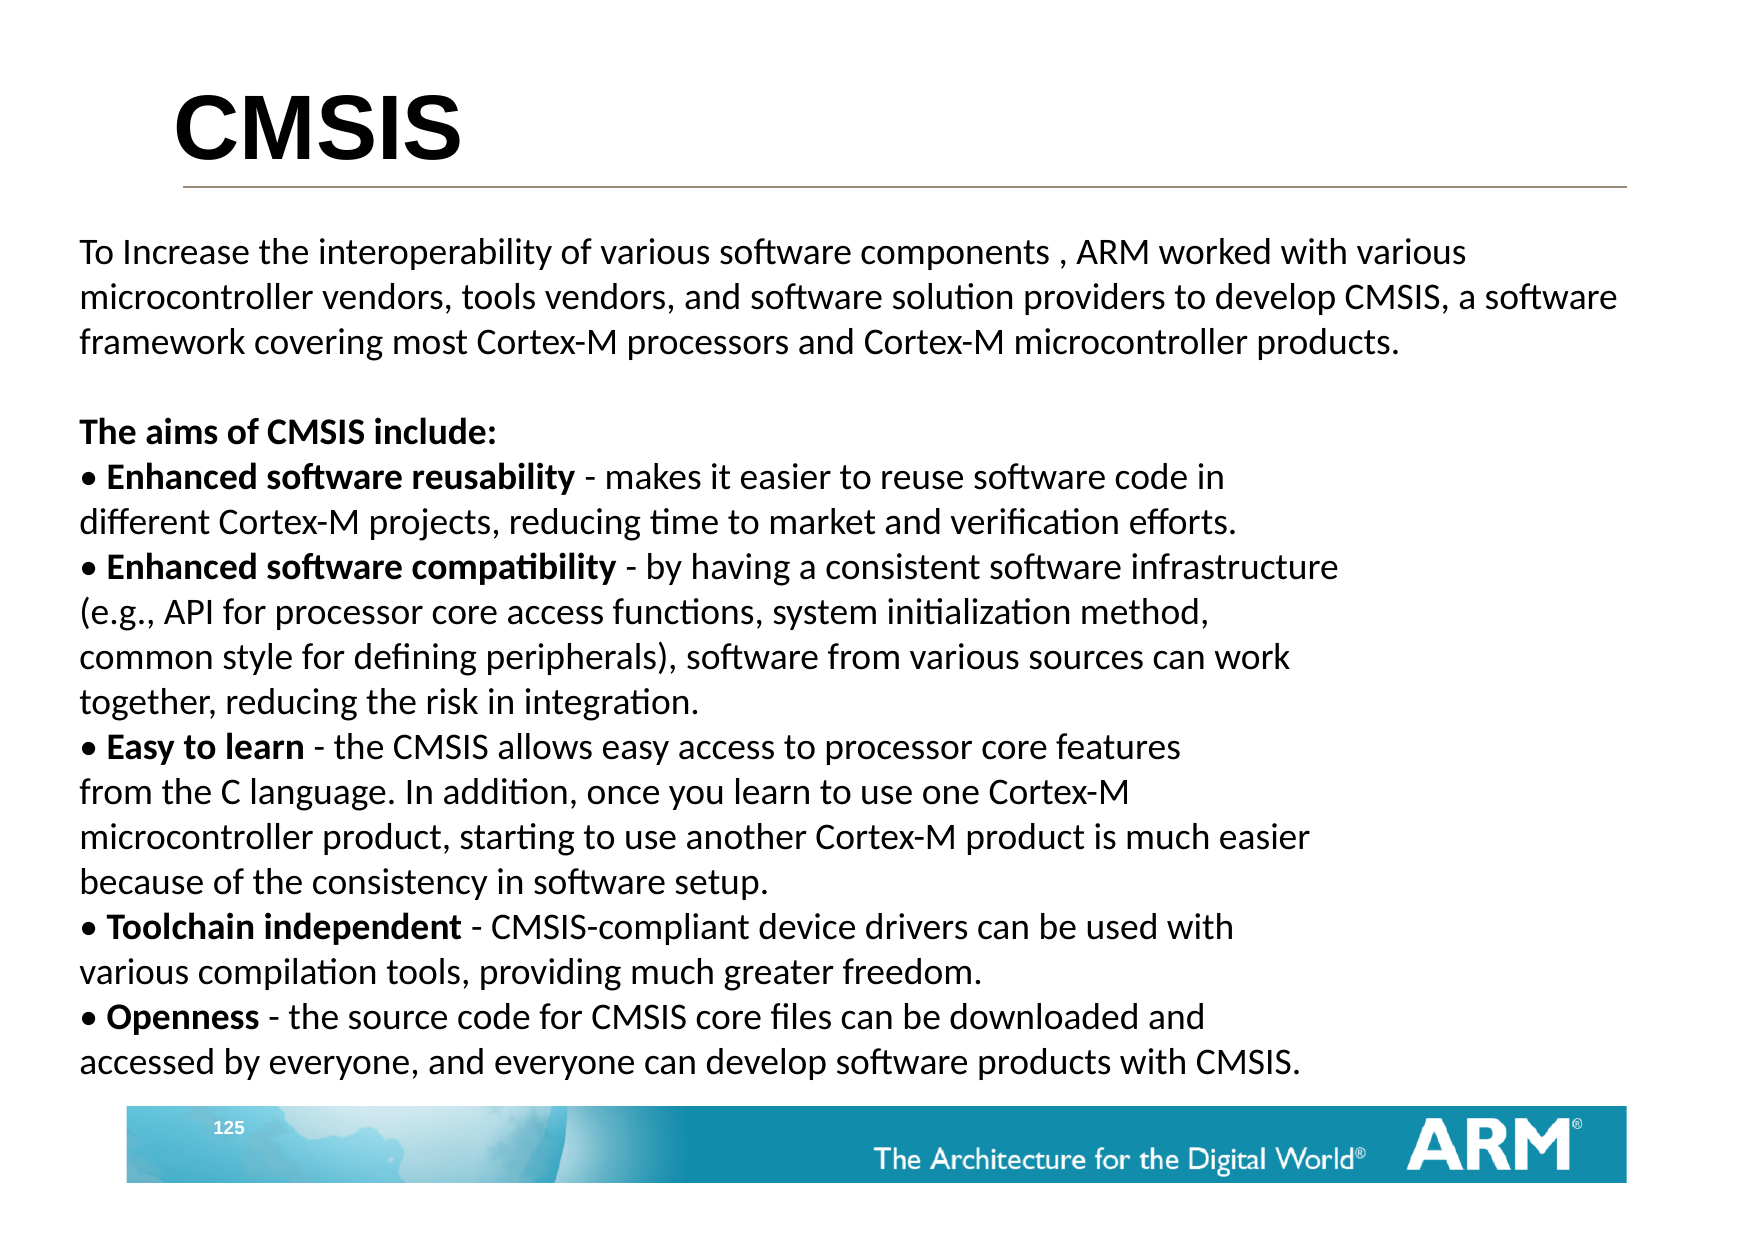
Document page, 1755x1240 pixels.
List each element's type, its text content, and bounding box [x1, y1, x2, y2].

title CMSIS [173, 80, 1581, 172]
picture [126, 1106, 1627, 1183]
text_box To Increase the interoperability of various software components , ARM worked with various microcontroller vendors, tools vendors, and software solution providers to develop CMSIS, a software framework covering most Cortex-M processors and Cortex-M microcontroller products. The aims of CMSIS include: • Enhanced software reusability - makes it easier to reuse software code in different Cortex-M projects, reducing time to market and verification efforts. • Enhanced software compatibility - by having a consistent software infrastructure (e.g., API for processor core access functions, system initialization method, common style for defining peripherals), software from various sources can work together, reducing the risk in integration. • Easy to learn - the CMSIS allows easy access to processor core features from the C language. In addition, once you learn to use one Cortex-M microcontroller product, starting to use another Cortex-M product is much easier because of the consistency in software setup. • Toolchain independent - CMSIS-compliant device drivers can be used with various compilation tools, providing much greater freedom. • Openness - the source code for CMSIS core files can be downloaded and accessed by everyone, and everyone can develop software products with CMSIS. [64, 219, 1690, 1090]
slide_number 125 [198, 1115, 287, 1176]
